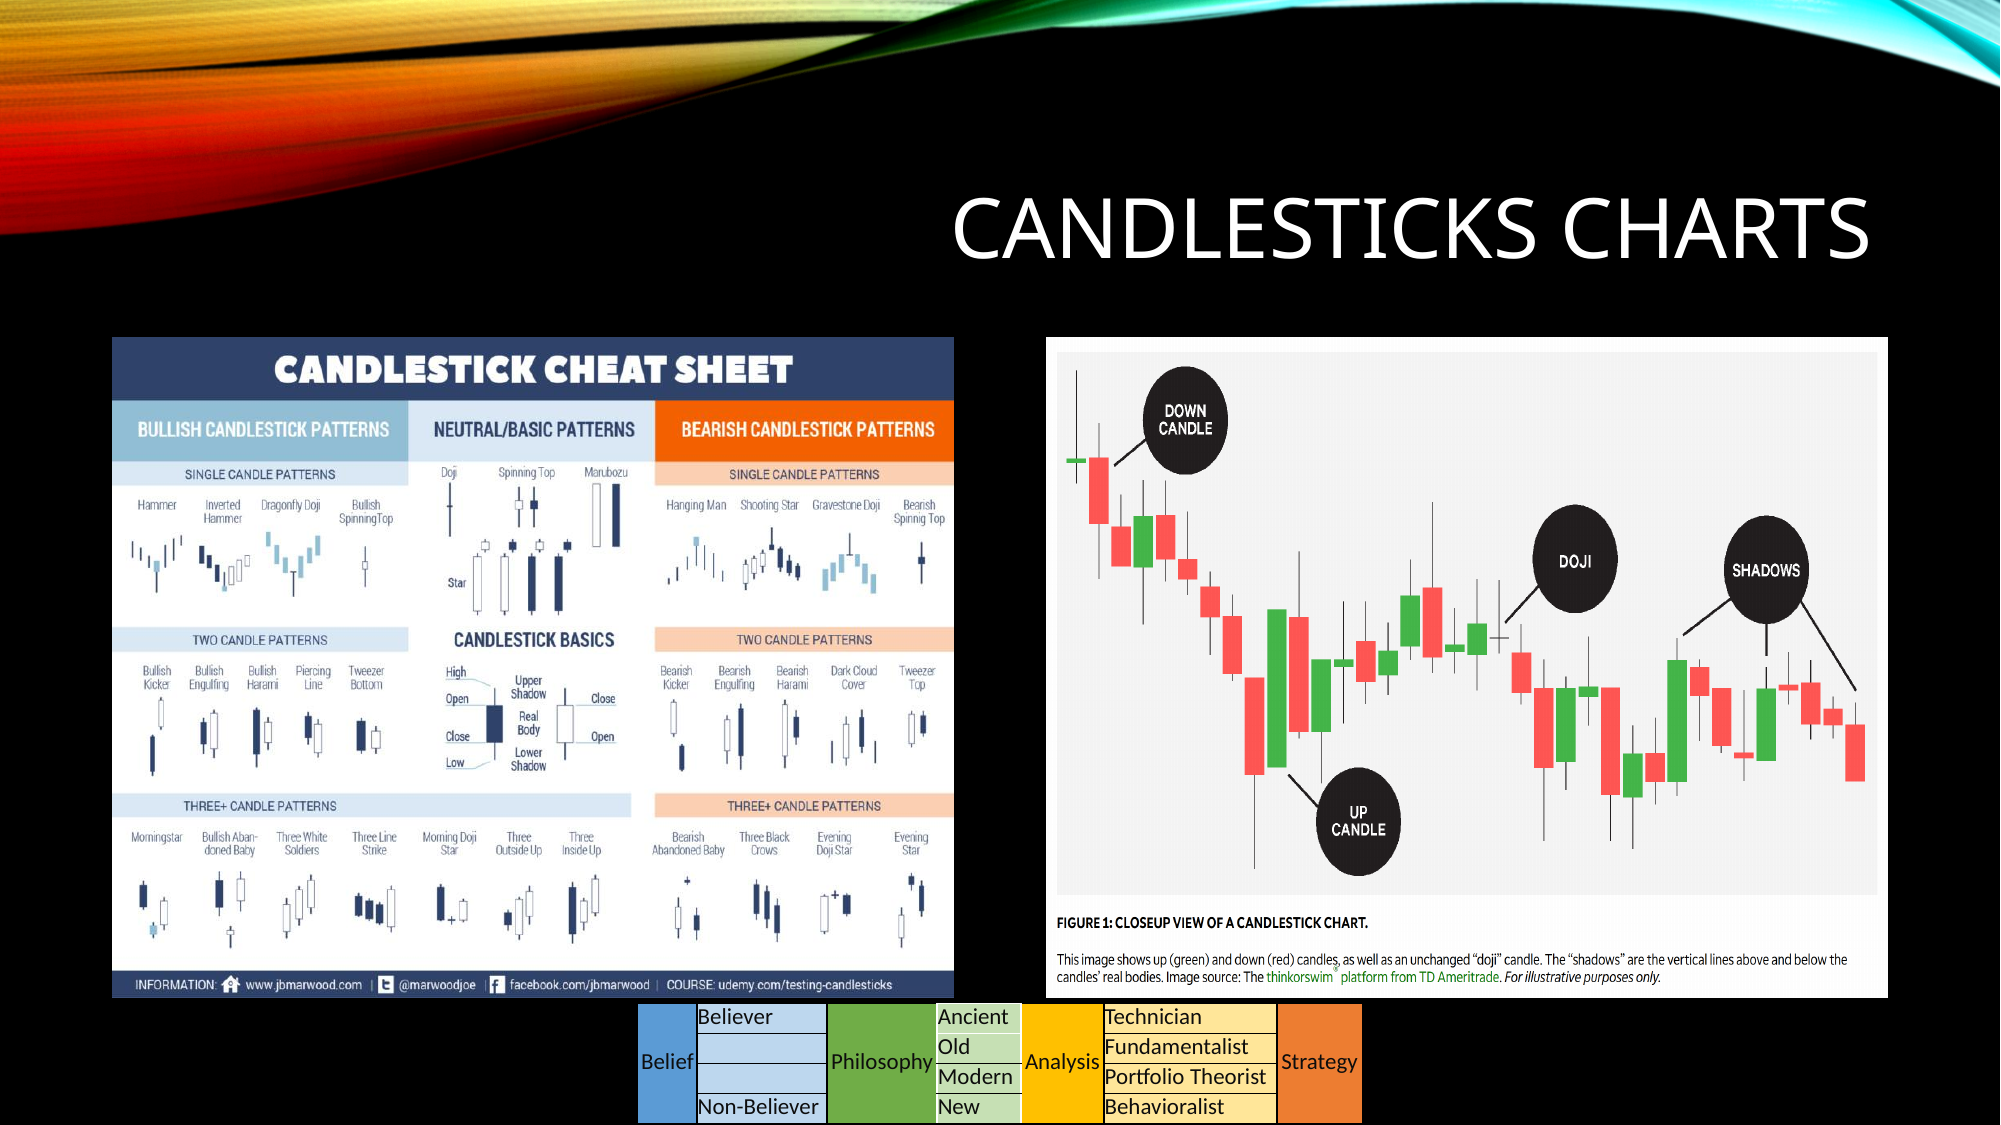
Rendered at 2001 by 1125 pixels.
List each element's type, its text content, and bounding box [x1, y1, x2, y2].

table_header Analysis [1022, 1004, 1103, 1123]
table_cell Non-Believer [698, 1094, 826, 1123]
table_header Belief [638, 1006, 696, 1123]
table_header Believer [698, 1006, 826, 1033]
table_cell [698, 1034, 826, 1063]
table_cell Fundamentalist [1105, 1034, 1276, 1063]
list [112, 337, 955, 998]
table_cell Behavioralist [1105, 1094, 1276, 1123]
table_header Philosophy [828, 1006, 936, 1123]
table_header Technician [1105, 1006, 1276, 1033]
table_cell Old [938, 1034, 1020, 1063]
picture [1045, 337, 1888, 998]
table_header Strategy [1278, 1006, 1362, 1123]
table_header Ancient [938, 1004, 1020, 1033]
table_cell [698, 1064, 826, 1093]
table_cell New [938, 1094, 1020, 1123]
picture [0, 0, 2000, 237]
table_cell Portfolio Theorist [1105, 1064, 1276, 1093]
table_cell Modern [938, 1064, 1020, 1093]
title CANDLESTICKS CHARTS [474, 125, 1888, 338]
